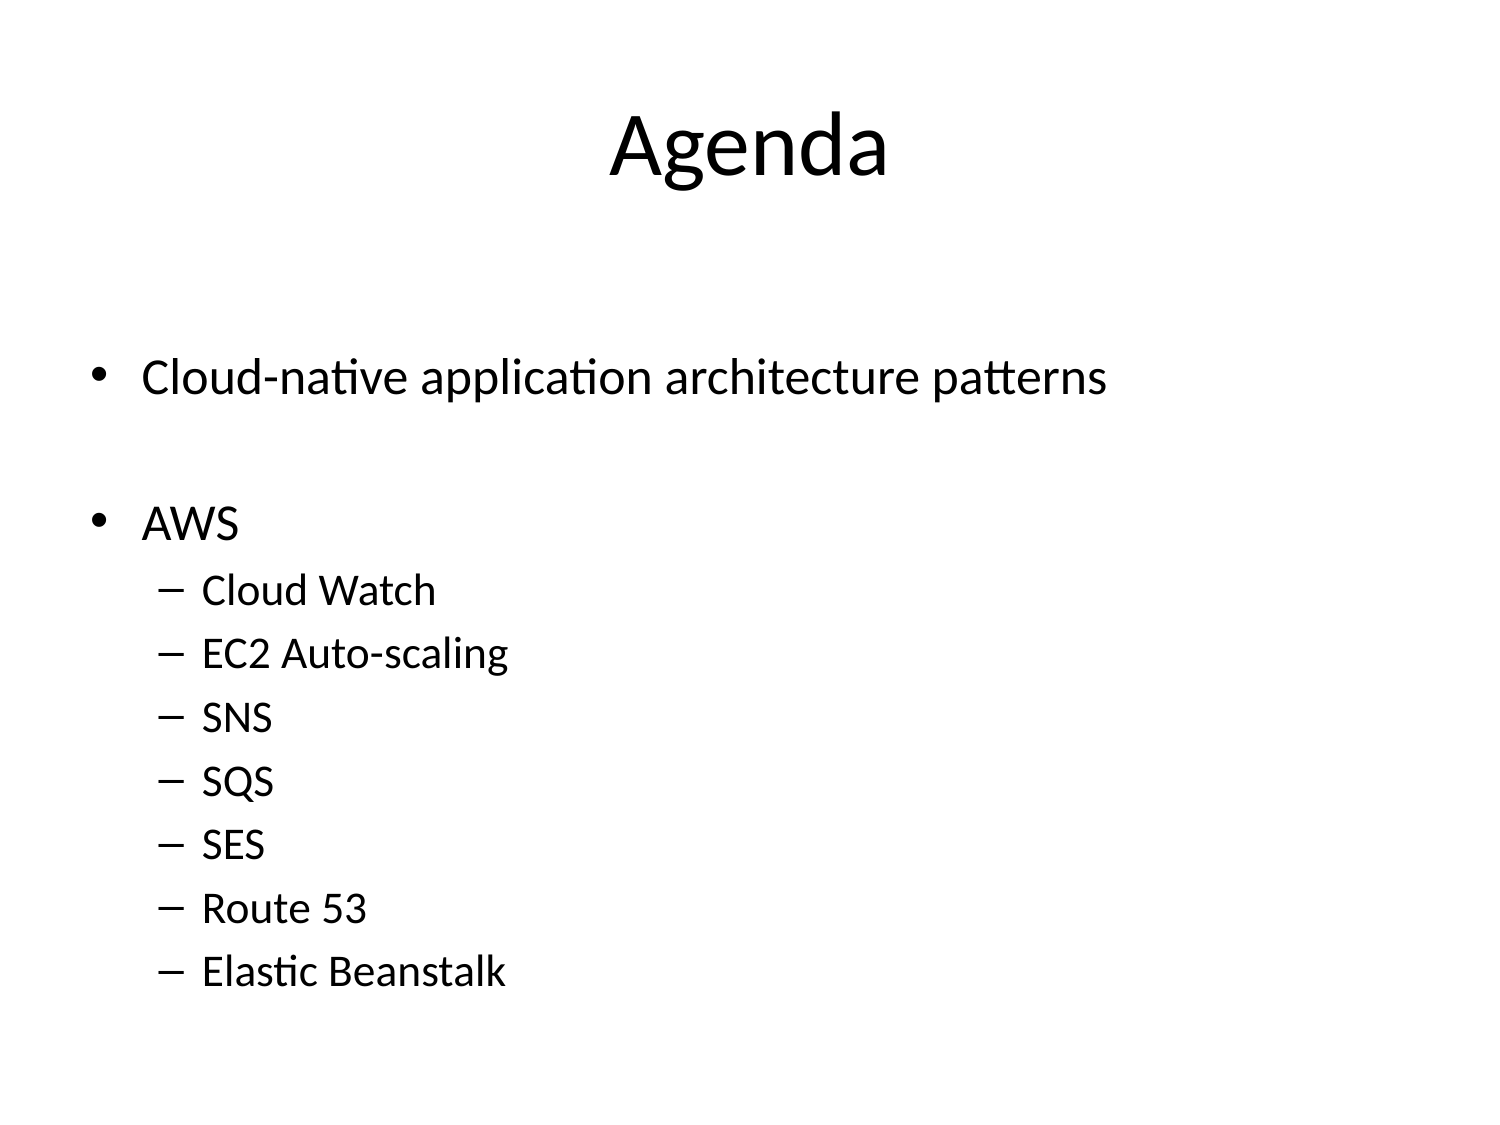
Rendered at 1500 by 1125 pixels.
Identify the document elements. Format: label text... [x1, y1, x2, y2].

title Agenda [75, 45, 1425, 233]
list Cloud-native application architecture patterns AWS Cloud Watch EC2 Auto-scaling SNS SQS SES Route 53 Elastic Beanstalk [75, 262, 1425, 1005]
